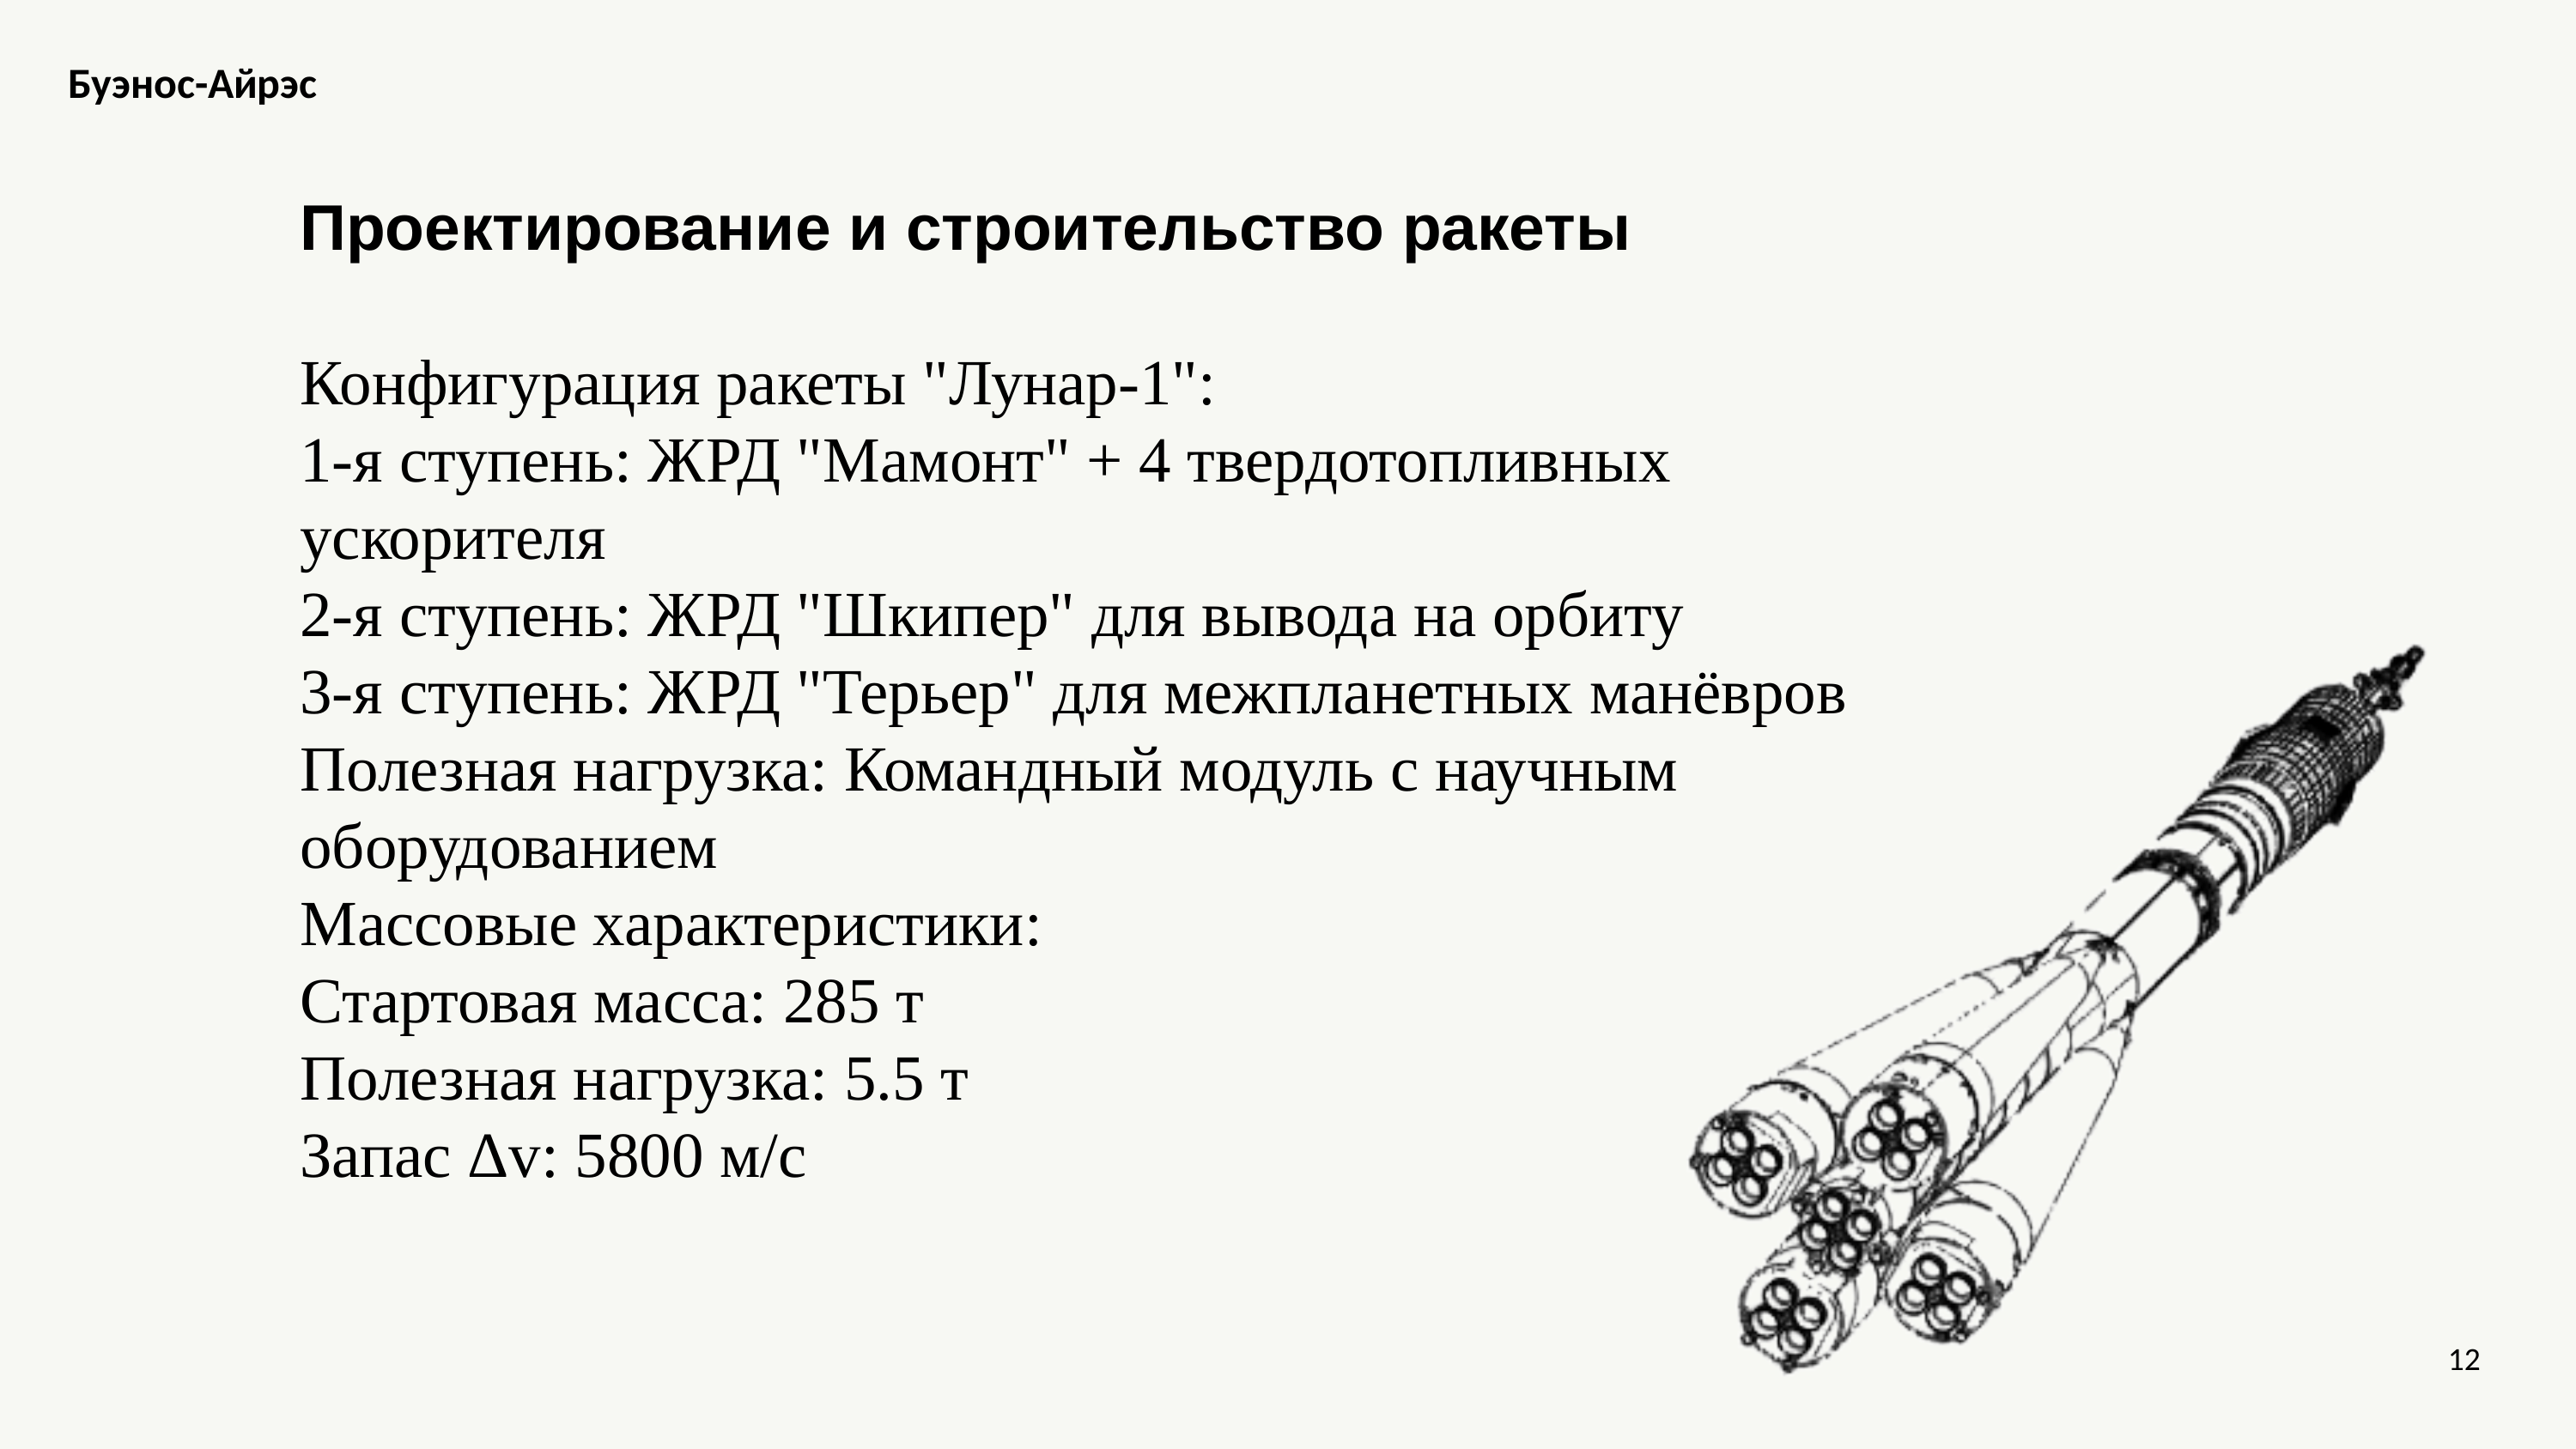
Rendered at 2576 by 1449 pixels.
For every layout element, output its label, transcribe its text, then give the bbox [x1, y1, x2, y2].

text_box Буэнос-Айрэс [55, 48, 670, 113]
text_box Проектирование и строительство ракеты Конфигурация ракеты "Лунар-1": 1-я ступень: ЖРД "Мамонт" + 4 твердотопливных ускорителя 2-я ступень: ЖРД "Шкипер" для вывода на орбиту 3-я ступень: ЖРД "Терьер" для межпланетных манёвров Полезная нагрузка: Командный модуль с научным оборудованием Массовые характеристики: Стартовая масса: 285 т Полезная нагрузка: 5.5 т Запас Δv: 5800 м/с [287, 164, 1991, 1196]
picture [1631, 597, 2442, 1398]
text_box 12 [2442, 1331, 2494, 1384]
